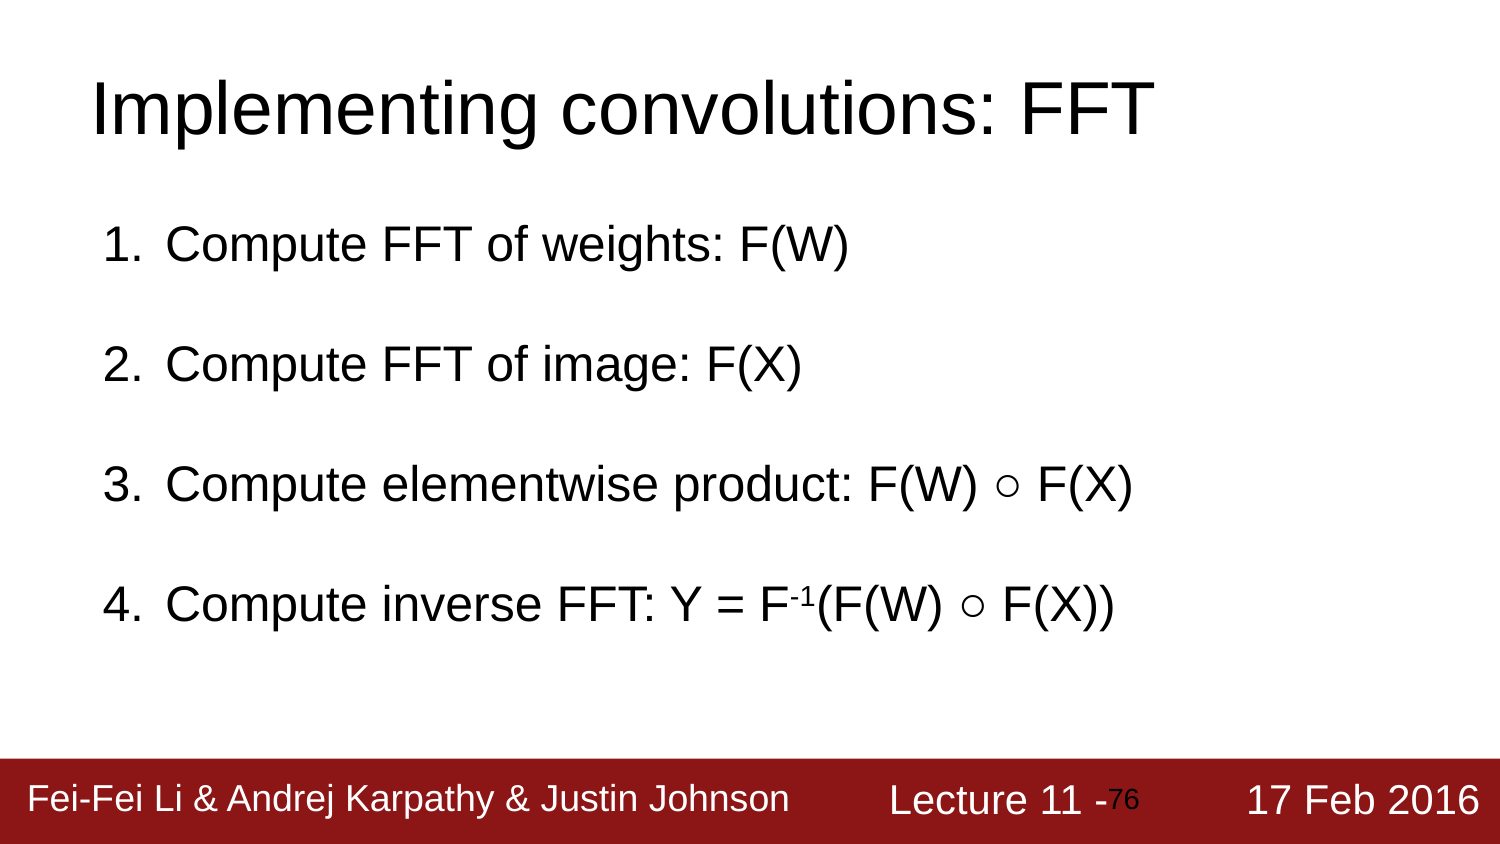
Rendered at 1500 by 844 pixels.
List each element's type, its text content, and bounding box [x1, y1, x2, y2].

list Compute FFT of weights: F(W) Compute FFT of image: F(X) Compute elementwise product: F(W) ○ F(X) Compute inverse FFT: Y = F-1(F(W) ○ F(X)) [75, 196, 1425, 750]
slide_number ‹#› [1092, 765, 1183, 830]
title Implementing convolutions: FFT [75, 33, 1425, 175]
